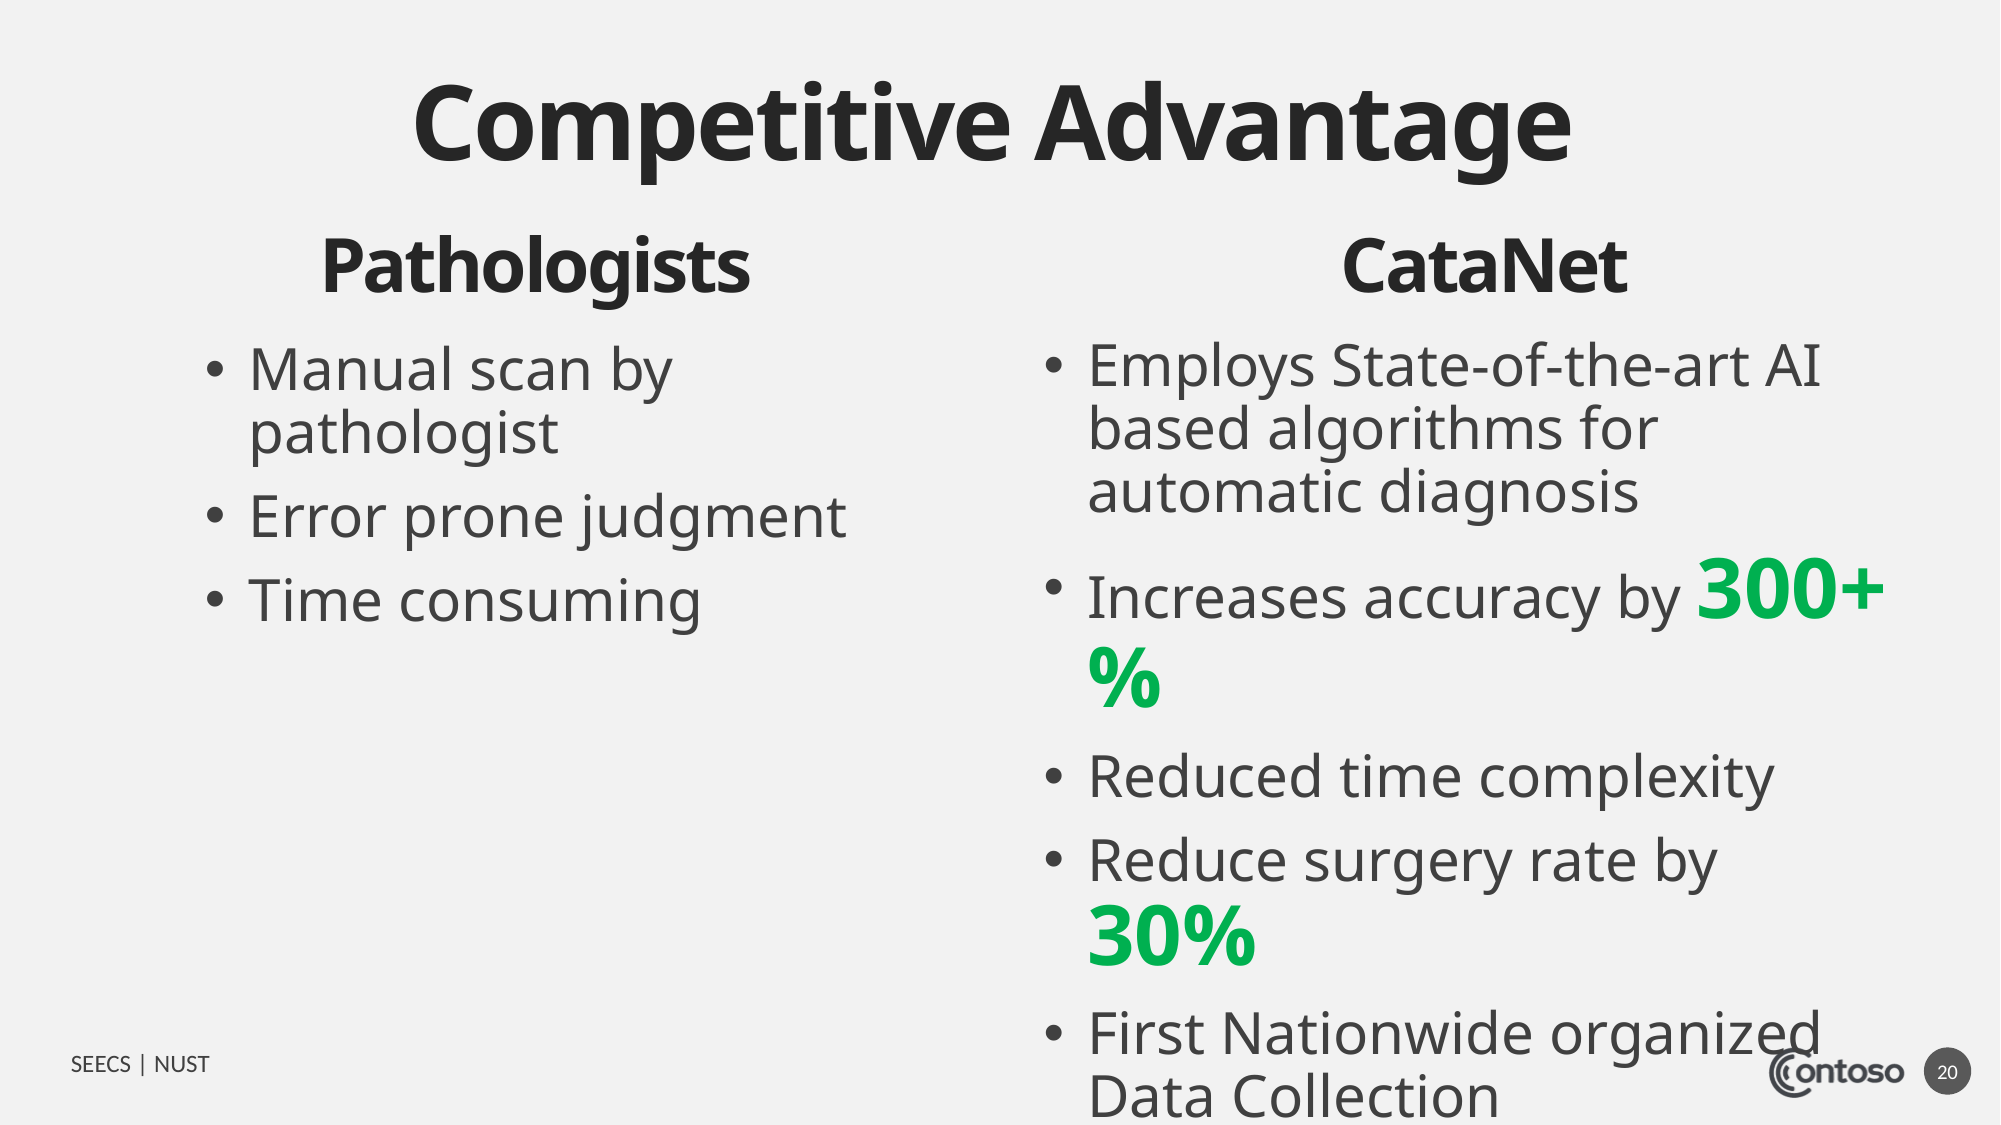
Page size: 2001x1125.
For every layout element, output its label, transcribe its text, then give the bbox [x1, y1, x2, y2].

slide_number 20 [1923, 1047, 1972, 1095]
footer SEECS | NUST [70, 1044, 746, 1082]
title CataNet [1249, 207, 1722, 333]
list Manual scan by pathologist Error prone judgment Time consuming [205, 340, 912, 669]
list Employs State-of-the-art AI based algorithms for automatic diagnosis Increases accuracy by 300+% Reduced time complexity Reduce surgery rate by 30% First Nationwide organized Data Collection [1043, 336, 1888, 935]
text_box Pathologists [299, 207, 818, 333]
text_box Competitive Advantage [60, 50, 1924, 176]
